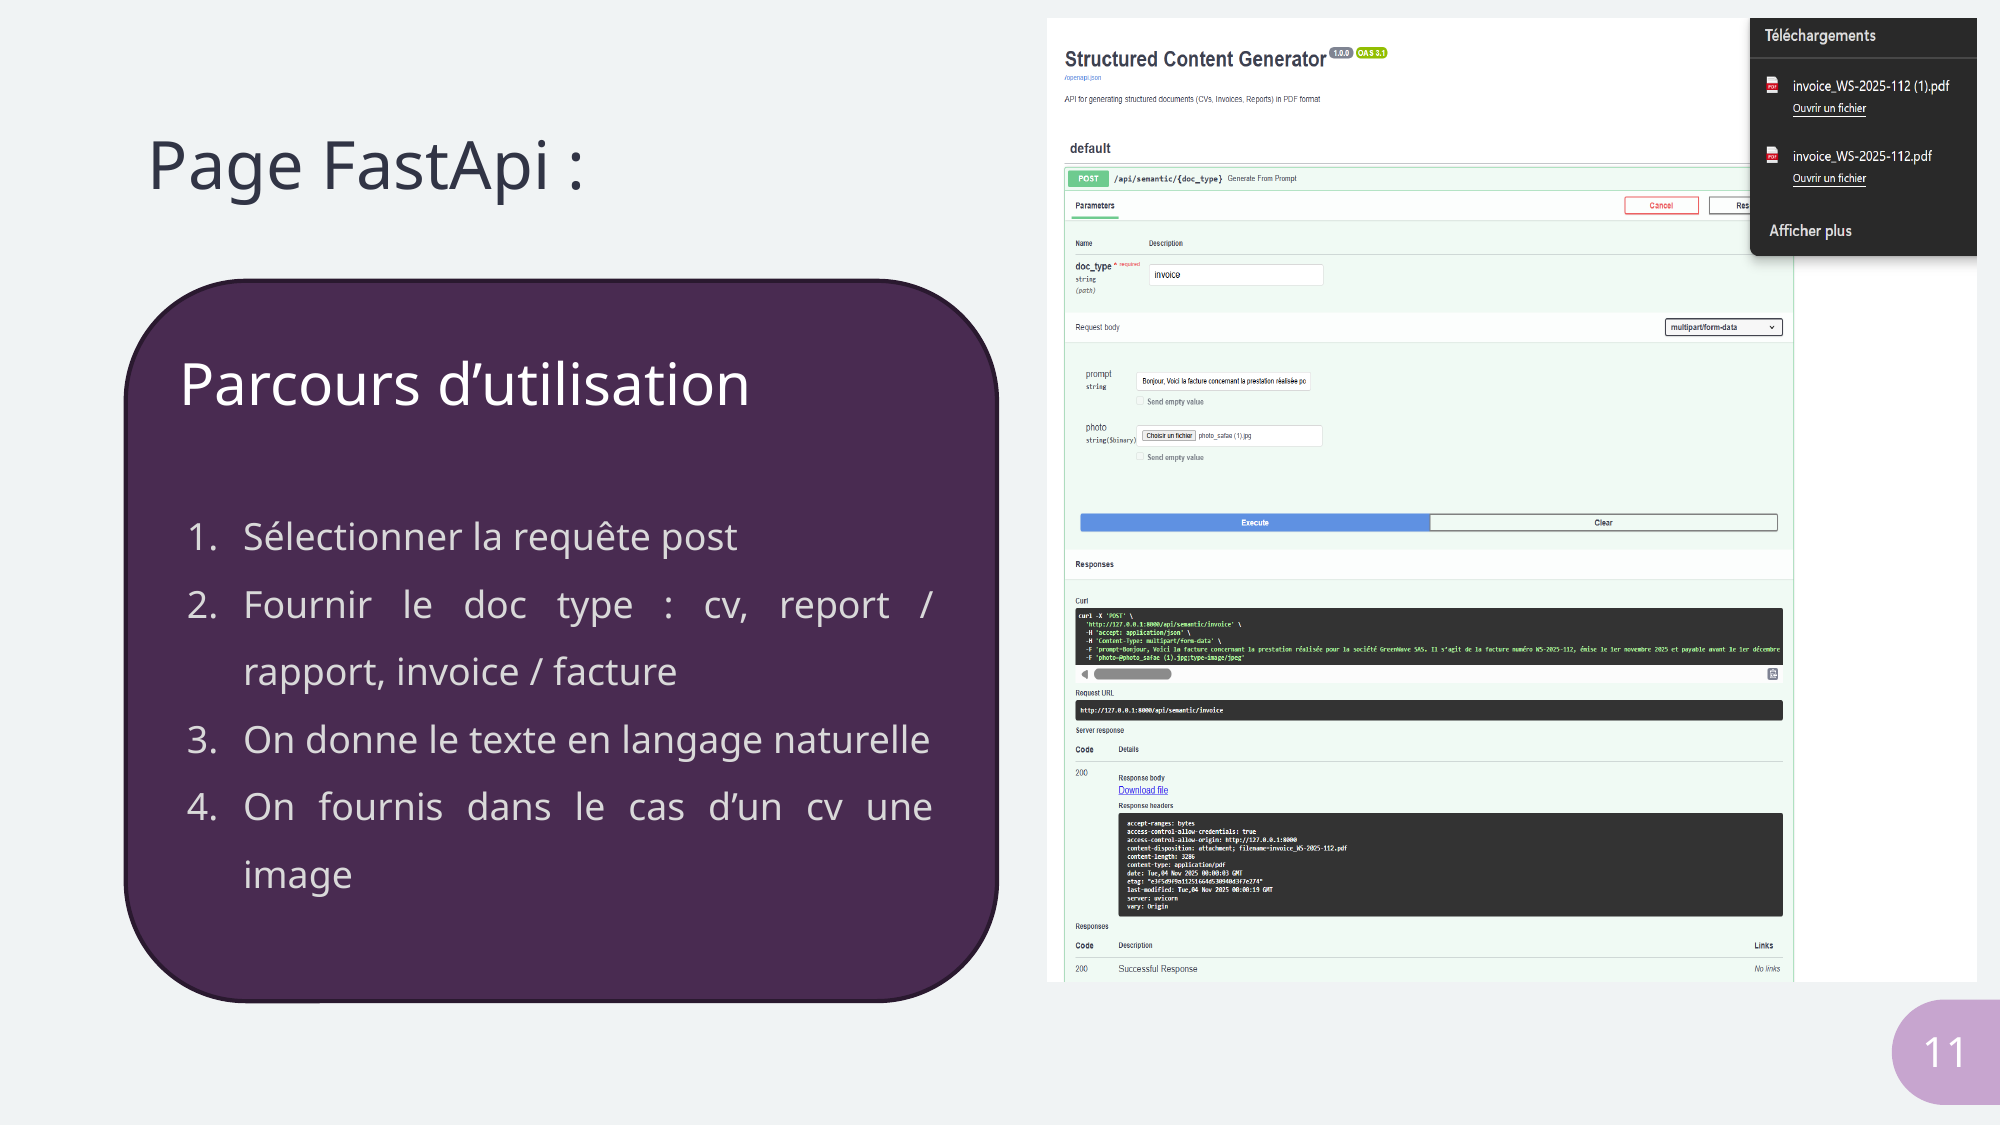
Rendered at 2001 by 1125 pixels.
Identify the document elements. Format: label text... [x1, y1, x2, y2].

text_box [125, 280, 1032, 1002]
text_box 11 [1907, 1018, 1986, 1084]
picture [1047, 17, 1977, 982]
title Page FastApi : [132, 84, 867, 219]
text_box [1891, 999, 2000, 1105]
